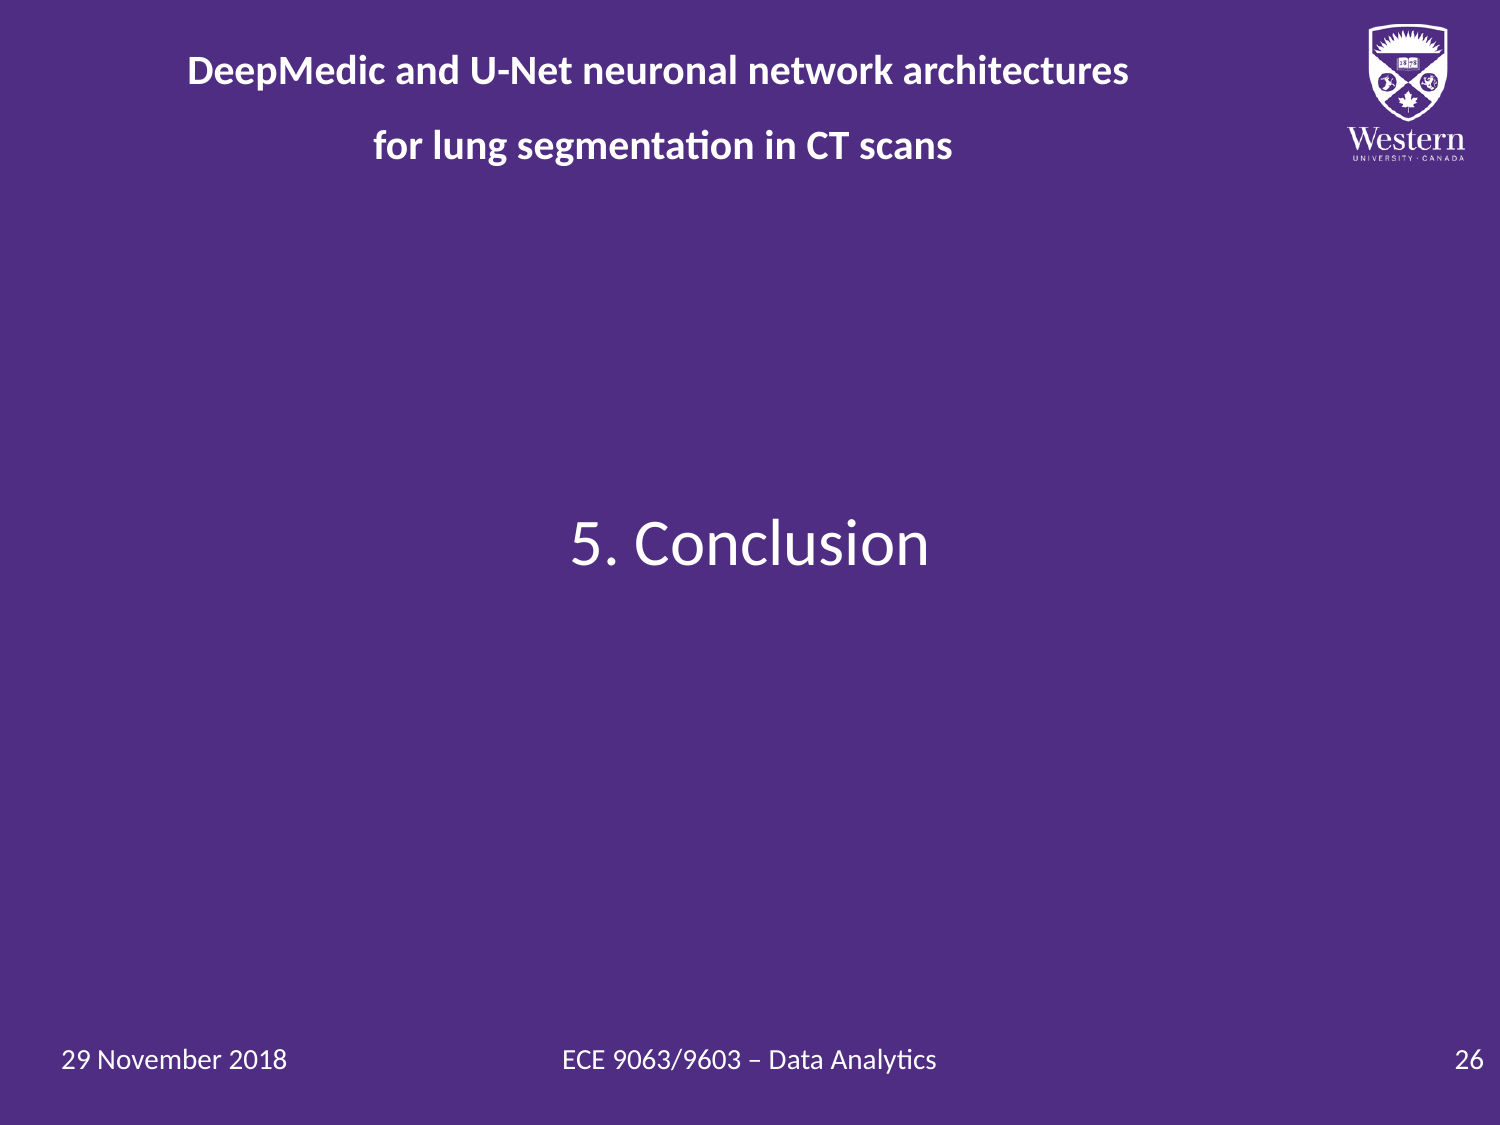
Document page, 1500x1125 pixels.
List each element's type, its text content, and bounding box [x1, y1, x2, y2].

picture [1333, 0, 1480, 181]
text_box 5. Conclusion [554, 491, 946, 587]
